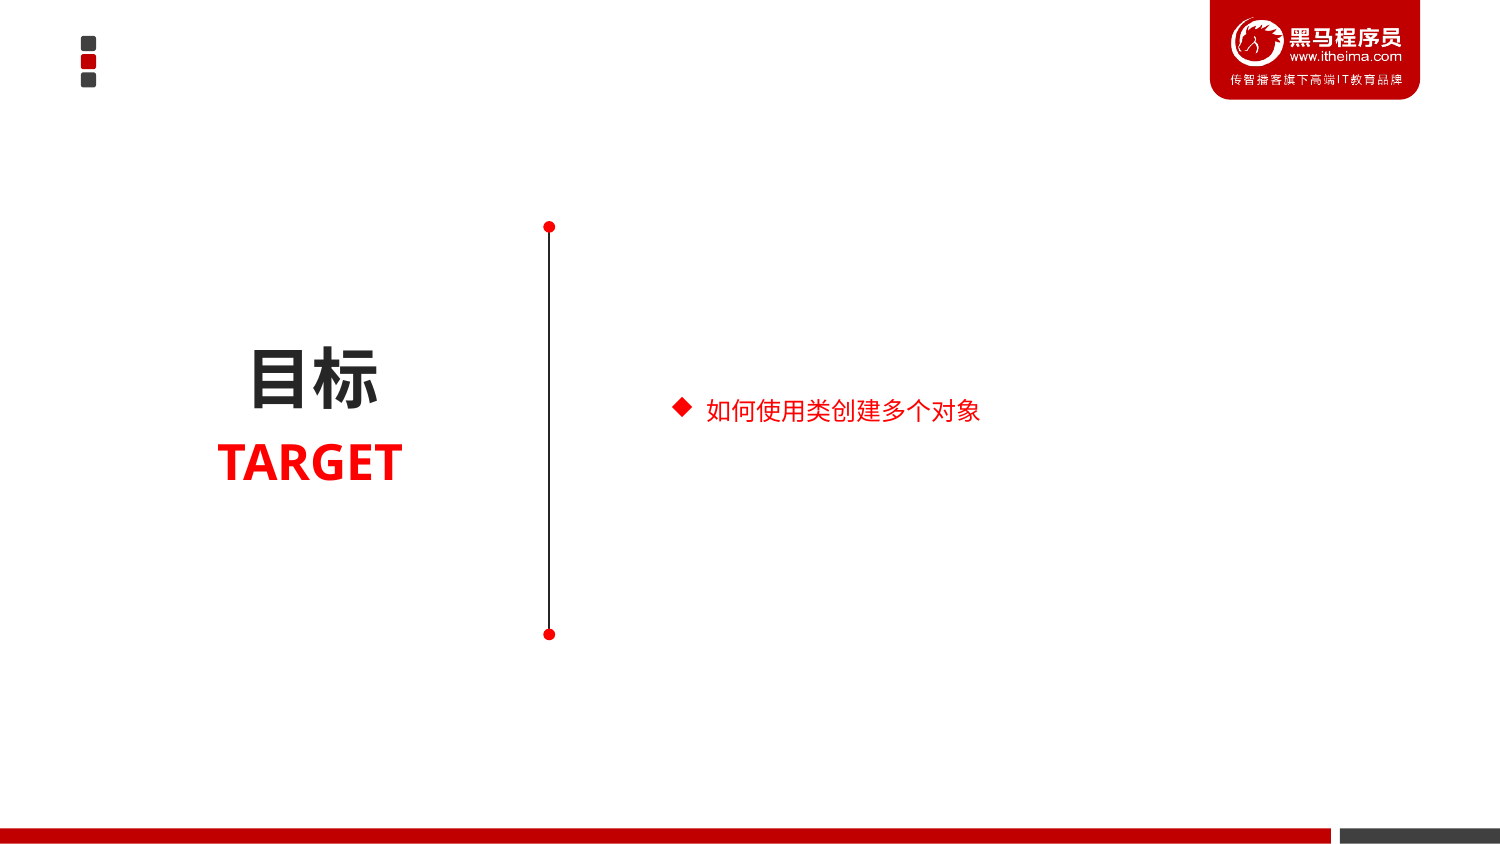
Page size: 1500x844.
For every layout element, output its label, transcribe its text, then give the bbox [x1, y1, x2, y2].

text_box TARGET [206, 422, 544, 507]
text_box 如何使用类创建多个对象 [655, 357, 997, 433]
picture [1212, 8, 1421, 94]
text_box 目标 [171, 315, 454, 449]
text_box [541, 219, 558, 234]
text_box [541, 628, 558, 643]
